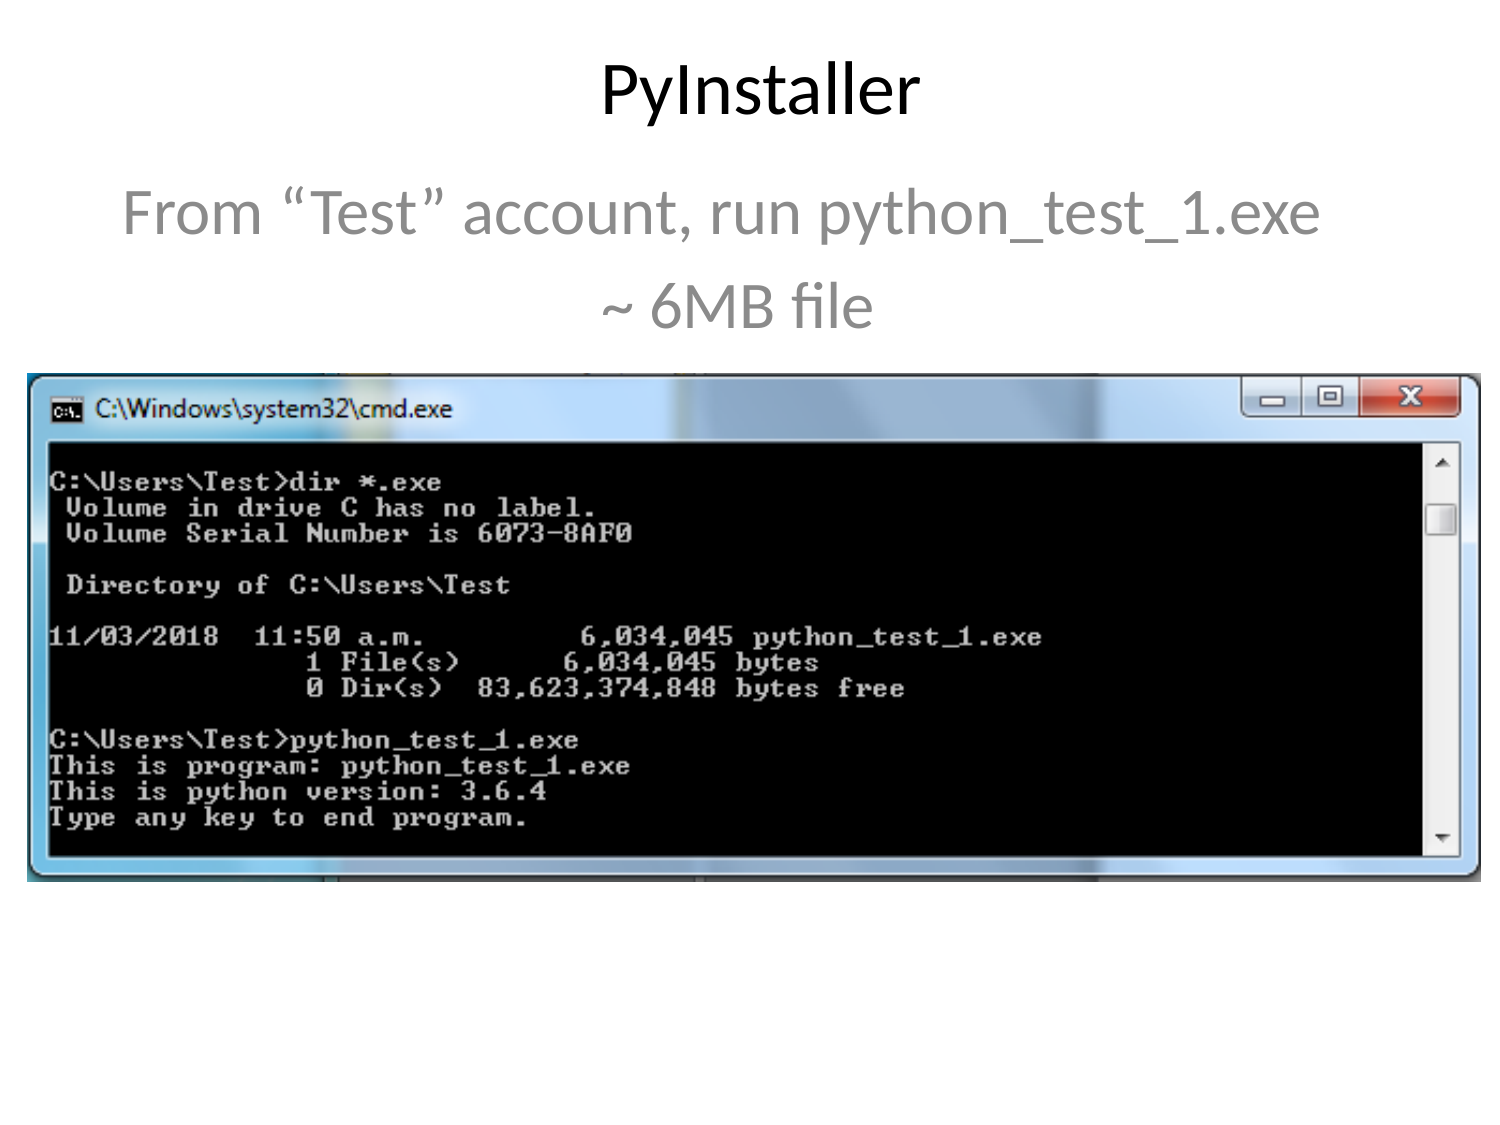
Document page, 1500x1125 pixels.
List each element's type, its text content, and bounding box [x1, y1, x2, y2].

picture [27, 373, 1482, 882]
text_box From “Test” account, run python_test_1.exe ~ 6MB file [41, 160, 1435, 371]
text_box PyInstaller [123, 30, 1399, 138]
